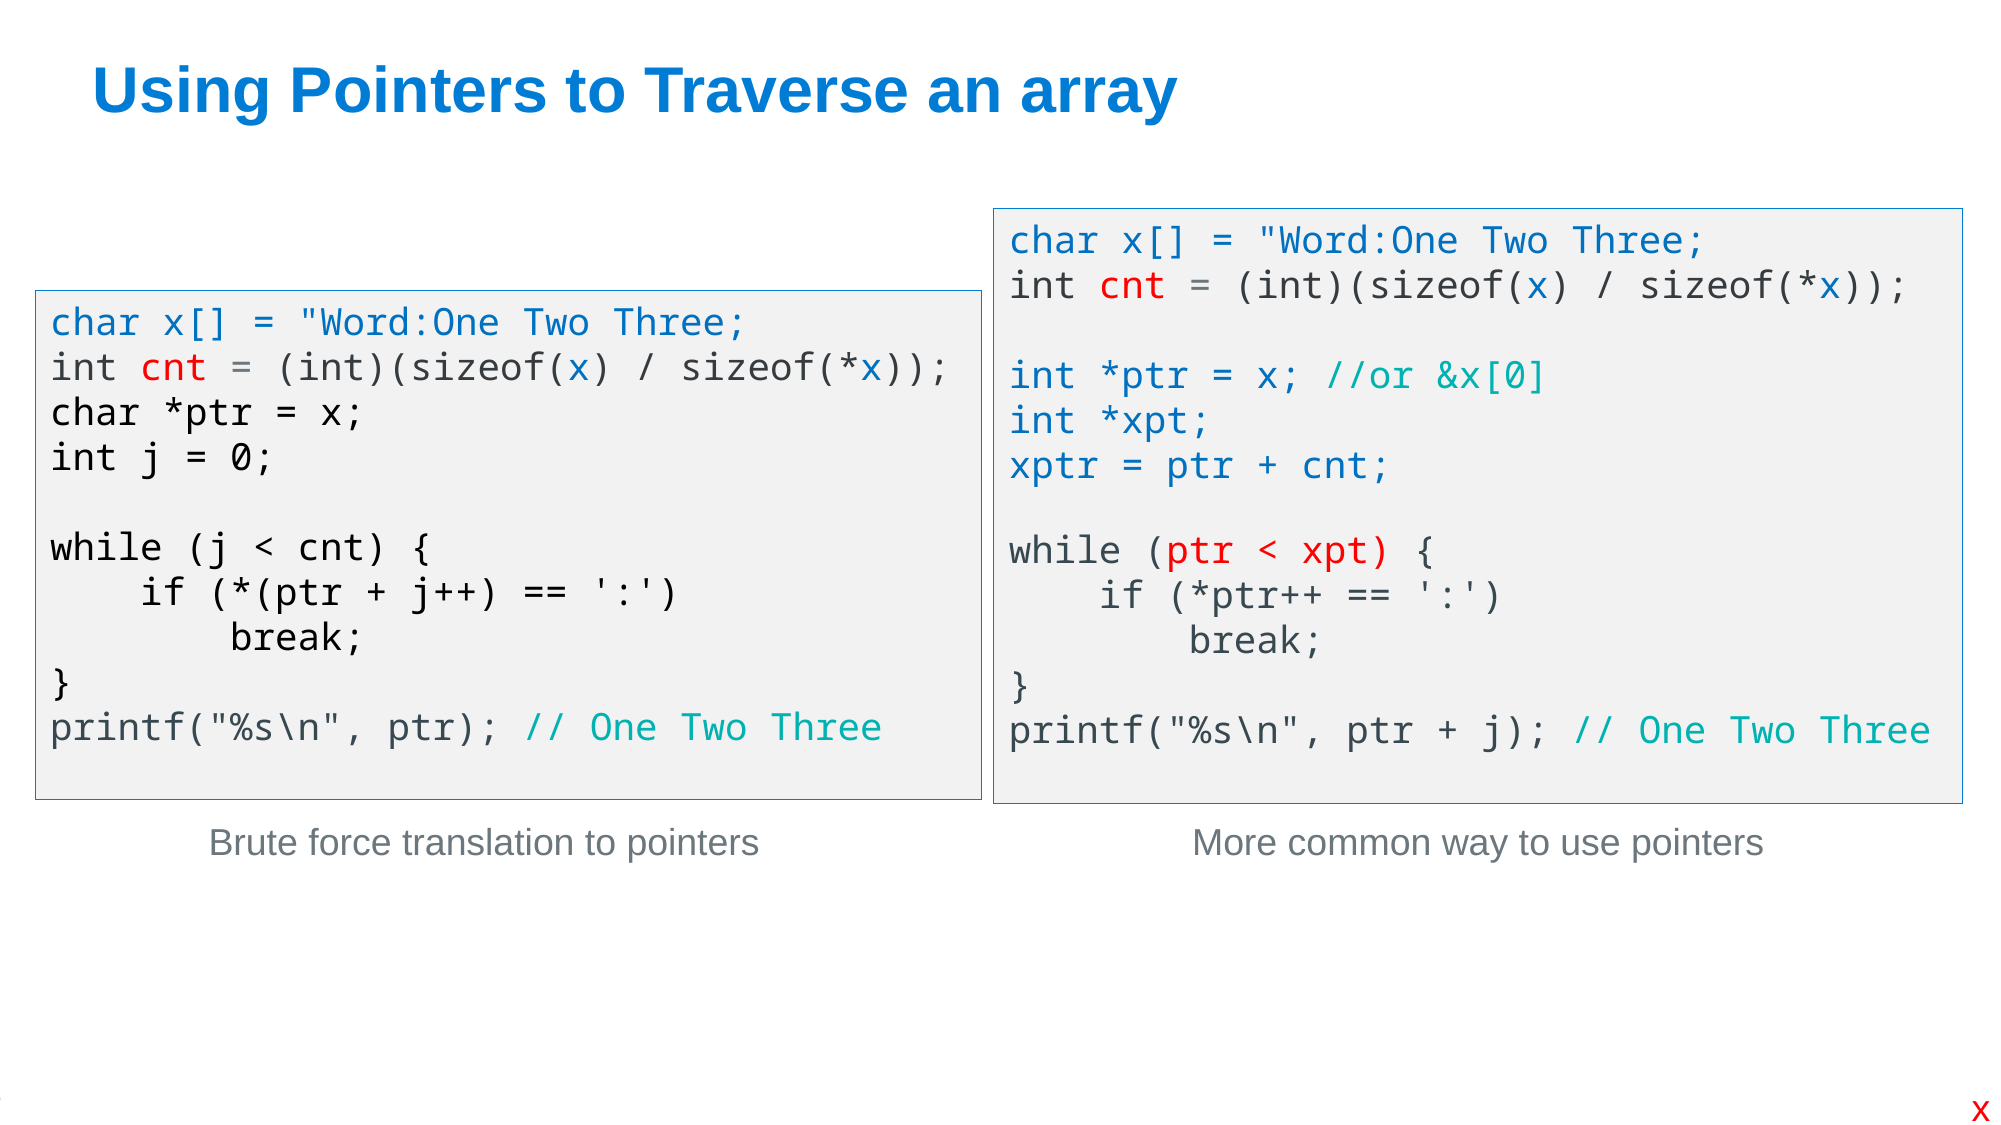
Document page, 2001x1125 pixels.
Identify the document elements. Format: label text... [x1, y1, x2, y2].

text_box Brute force translation to pointers [193, 810, 776, 871]
title Using Pointers to Traverse an array [77, 44, 1803, 134]
text_box char x[] = "Word:One Two Three; int cnt = (int)(sizeof(x) / sizeof(*x)); char *ptr = x; int j = 0; while (j < cnt) { if (*(ptr + j++) == ':') break; } printf("%s\n", ptr); // One Two Three [35, 290, 982, 800]
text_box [1037, 208, 1920, 872]
text_box x [1956, 1076, 2000, 1125]
